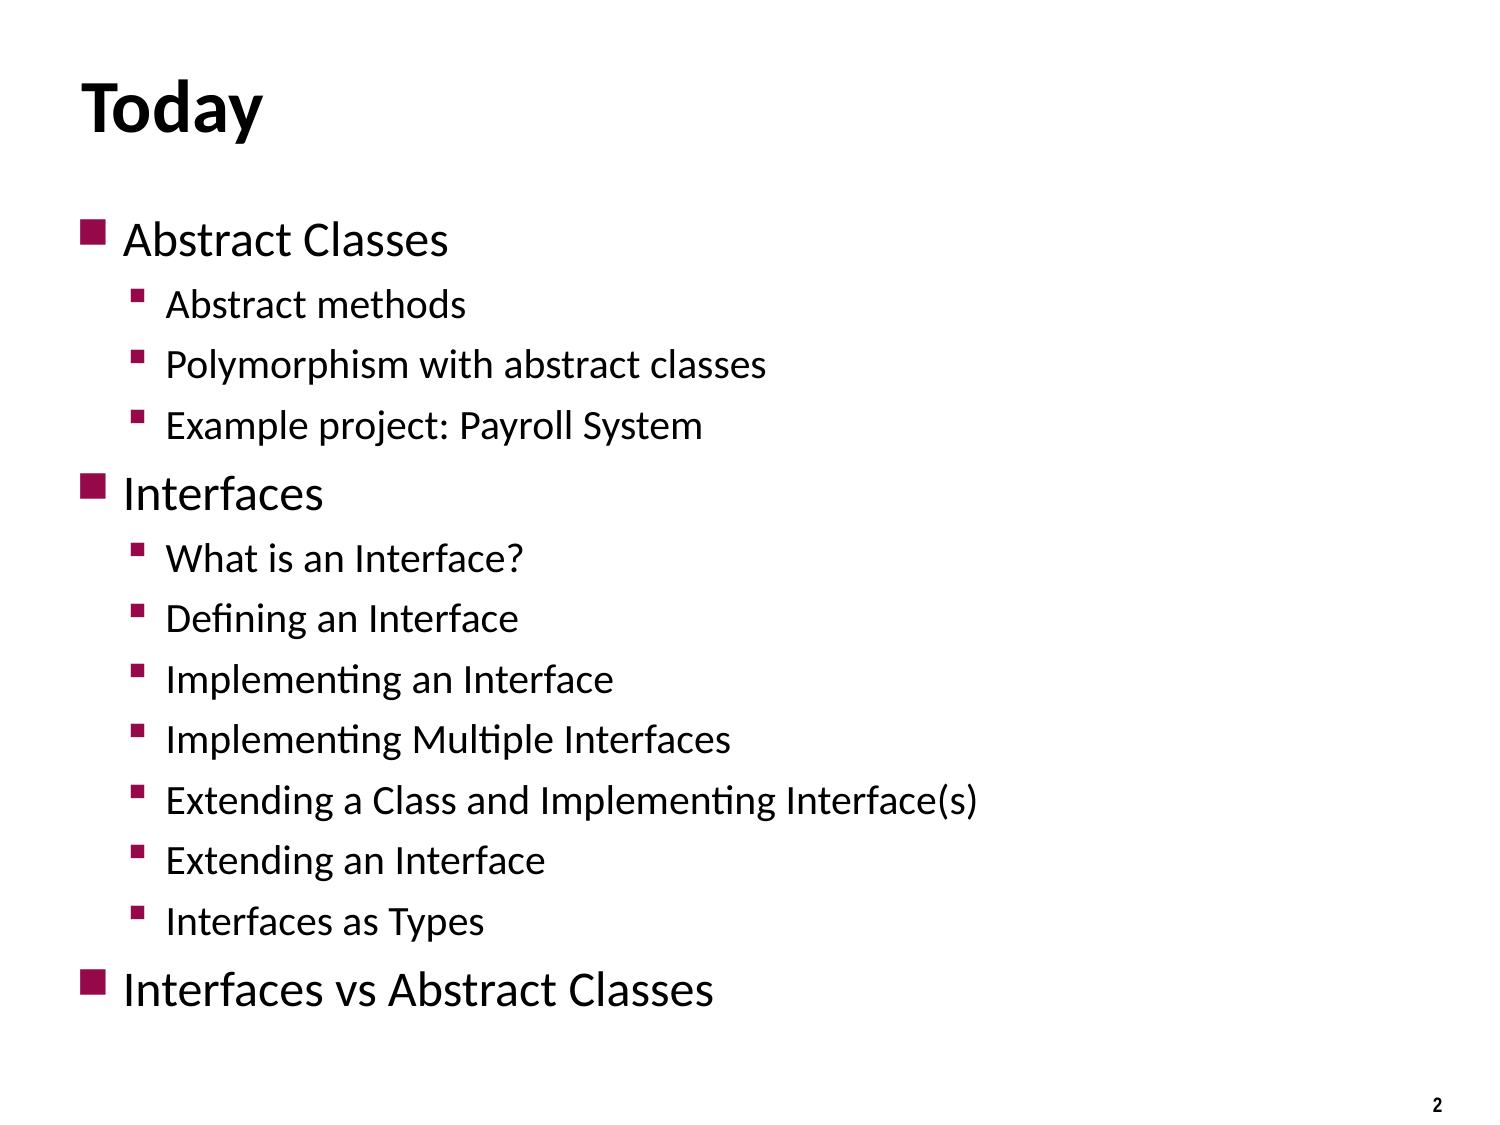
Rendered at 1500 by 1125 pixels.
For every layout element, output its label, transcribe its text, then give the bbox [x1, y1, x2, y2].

title Today [74, 12, 1438, 192]
list Abstract Classes Abstract methods Polymorphism with abstract classes Example project: Payroll System Interfaces What is an Interface? Defining an Interface Implementing an Interface Implementing Multiple Interfaces Extending a Class and Implementing Interface(s) Extending an Interface Interfaces as Types Interfaces vs Abstract Classes [74, 199, 1438, 1092]
